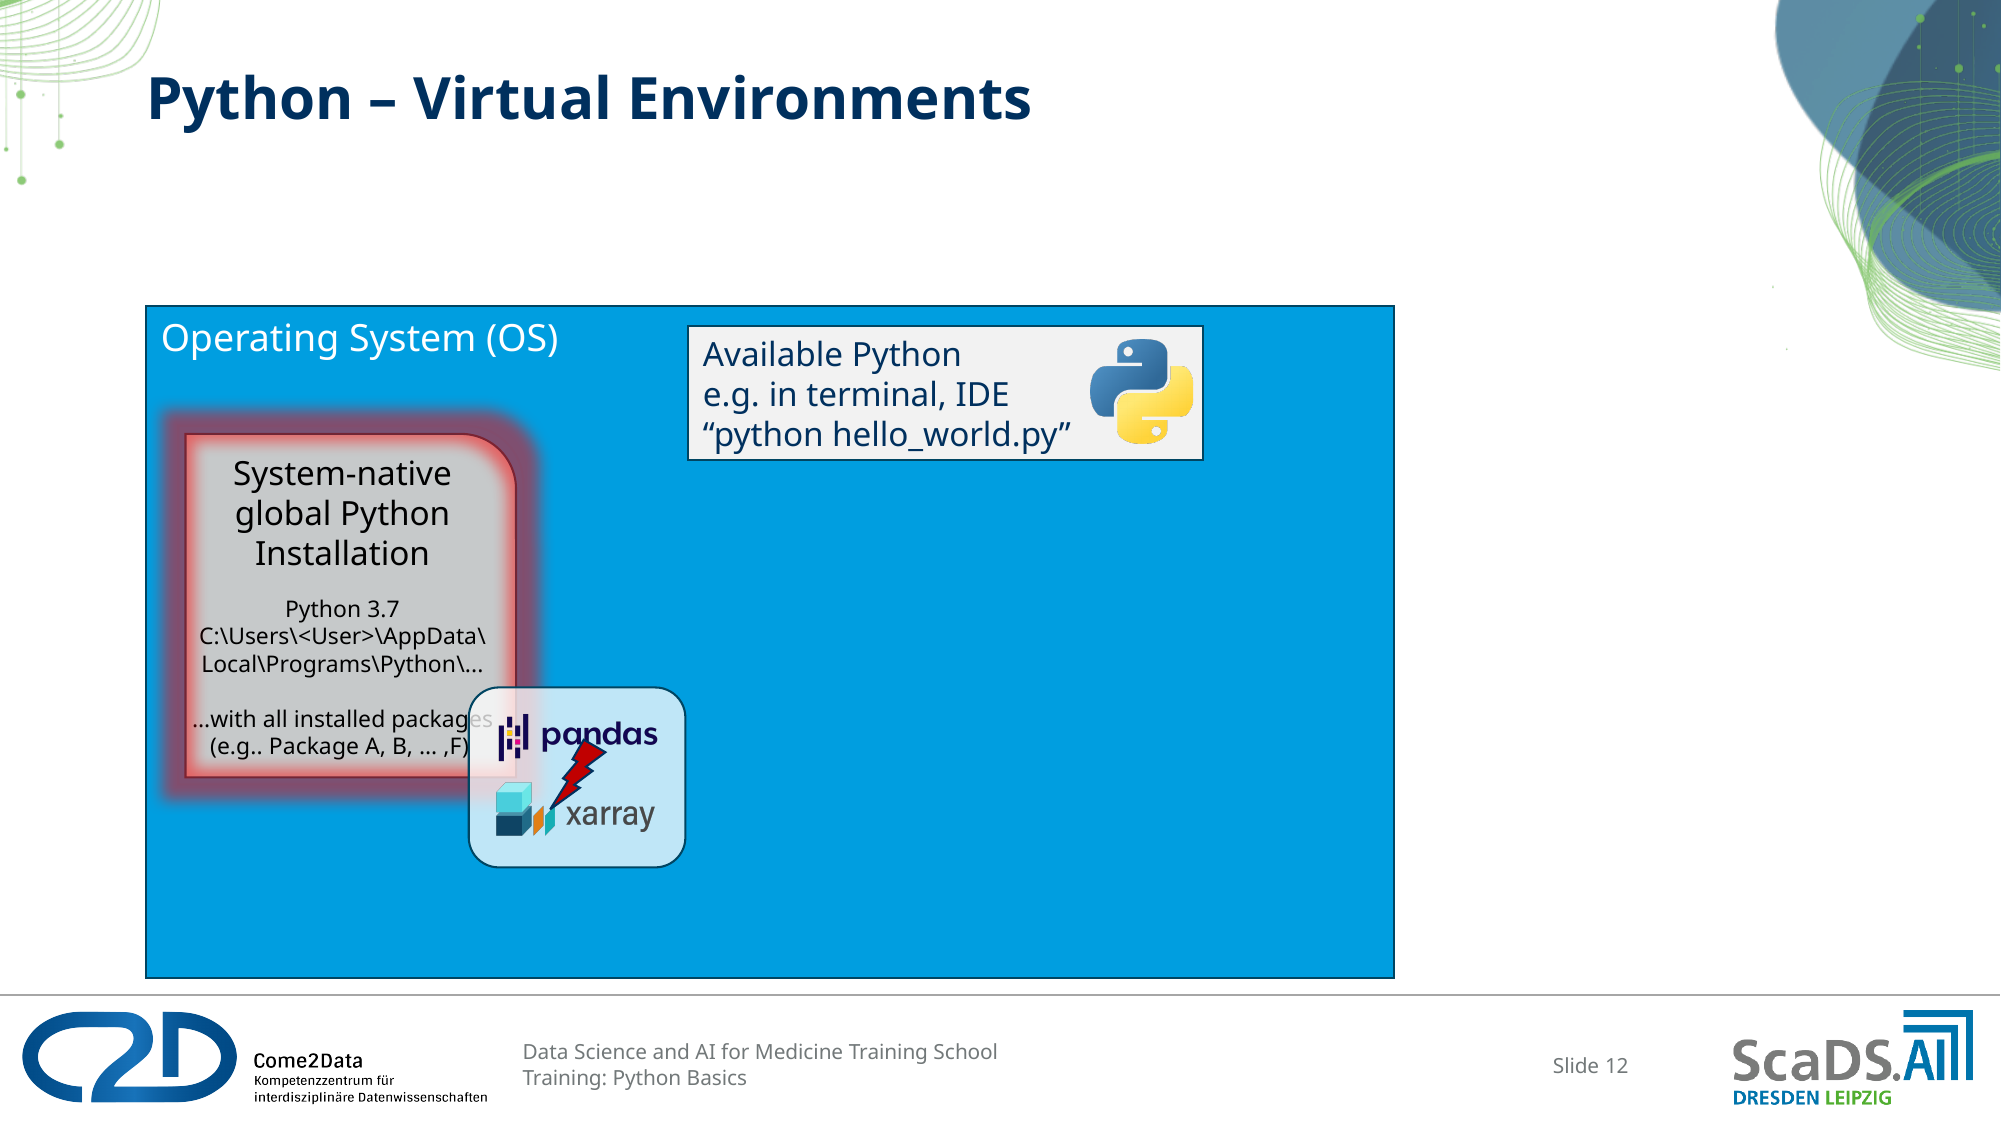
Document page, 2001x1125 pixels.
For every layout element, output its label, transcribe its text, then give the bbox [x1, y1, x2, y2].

text_box [177, 424, 525, 786]
picture [0, 0, 172, 235]
picture [2, 974, 508, 1125]
text_box Operating System (OS) [145, 305, 1395, 979]
picture [1731, 1008, 1975, 1108]
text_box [688, 325, 1204, 460]
title Python – Virtual Environments [146, 61, 1831, 195]
picture [1772, 0, 2001, 396]
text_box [468, 687, 686, 868]
